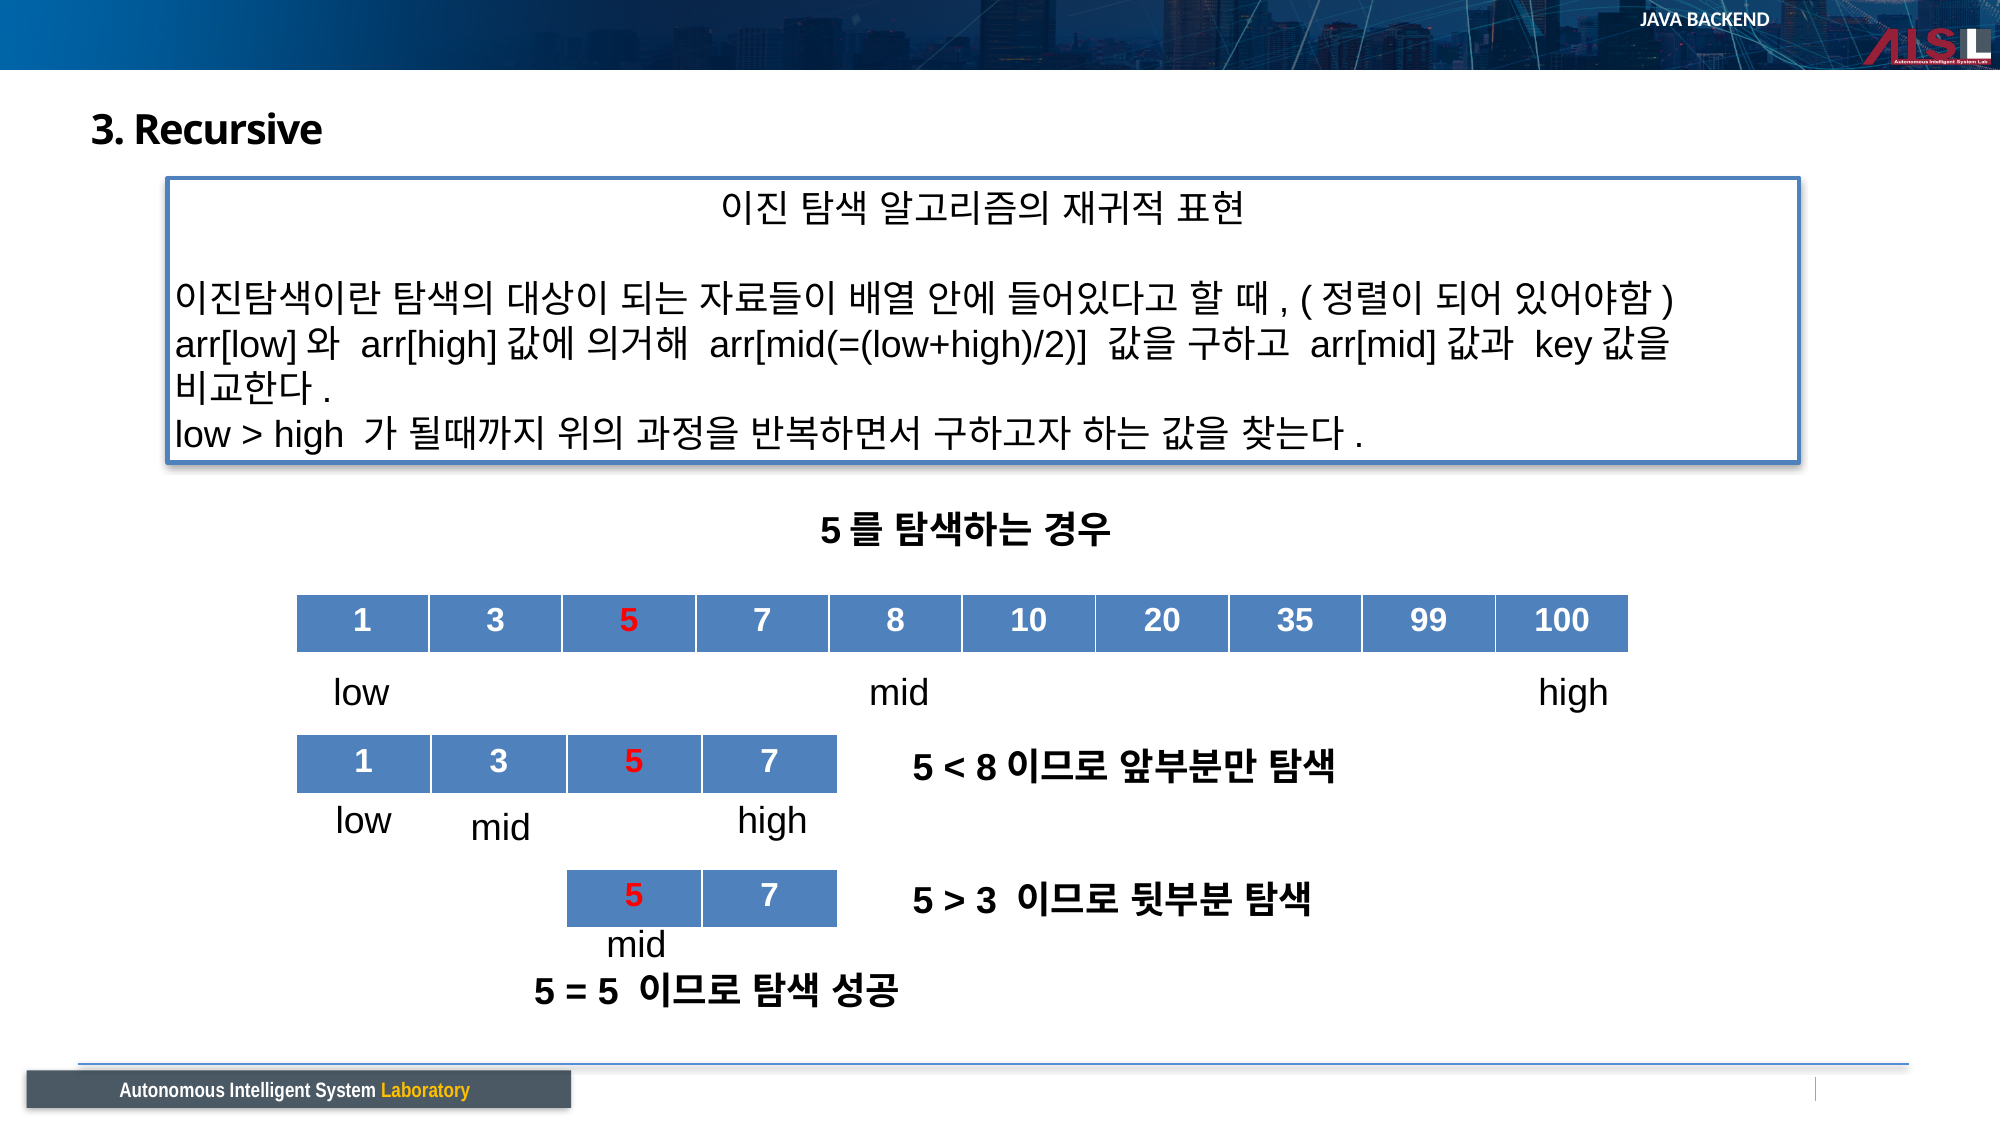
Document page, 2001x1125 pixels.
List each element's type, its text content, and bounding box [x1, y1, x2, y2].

text_box high [729, 789, 847, 849]
text_box 5 < 8이므로 앞부분만 탐색 [904, 735, 1383, 796]
text_box mid [463, 795, 567, 856]
text_box high [1530, 660, 1648, 721]
text_box 5 > 3 이므로 뒷부분 탐색 [904, 868, 1383, 929]
text_box 5를 탐색하는 경우 [812, 498, 1144, 604]
table_header 1 [297, 735, 430, 793]
table_header 3 [432, 735, 566, 793]
table_header 7 [703, 735, 837, 793]
text_box low [325, 660, 443, 721]
table_header 99 [1363, 595, 1495, 652]
text_box low [328, 789, 445, 849]
table_header 20 [1096, 595, 1228, 652]
table_header 5 [563, 595, 695, 652]
table_header 35 [1230, 595, 1361, 652]
picture [0, 0, 2000, 70]
table_header 3 [430, 595, 561, 652]
table_header 8 [830, 604, 961, 652]
text_box 이진 탐색 알고리즘의 재귀적 표현 이진탐색이란 탐색의 대상이 되는 자료들이 배열 안에 들어있다고 할 때, (정렬이 되어 있어야함) arr[low]와 arr[high]값에 의거해 arr[mid(=(low+high)/2)] 값을 구하고 arr[mid]값과 key값을 비교한다. low > high 가 될때까지 위의 과정을 반복하면서 구하고자 하는 값을 찾는다. [167, 177, 1799, 463]
table_header 7 [697, 595, 828, 652]
table_header 100 [1496, 595, 1628, 652]
text_box mid [861, 660, 979, 721]
table_header 7 [703, 870, 837, 927]
title 3. Recursive [82, 78, 1884, 177]
table_header 10 [963, 604, 1095, 652]
text_box 5 = 5 이므로 탐색 성공 [526, 959, 1005, 1020]
text_box mid [598, 912, 702, 973]
table_header 1 [297, 595, 428, 652]
table_header 5 [567, 870, 701, 927]
table_header 5 [568, 735, 701, 793]
